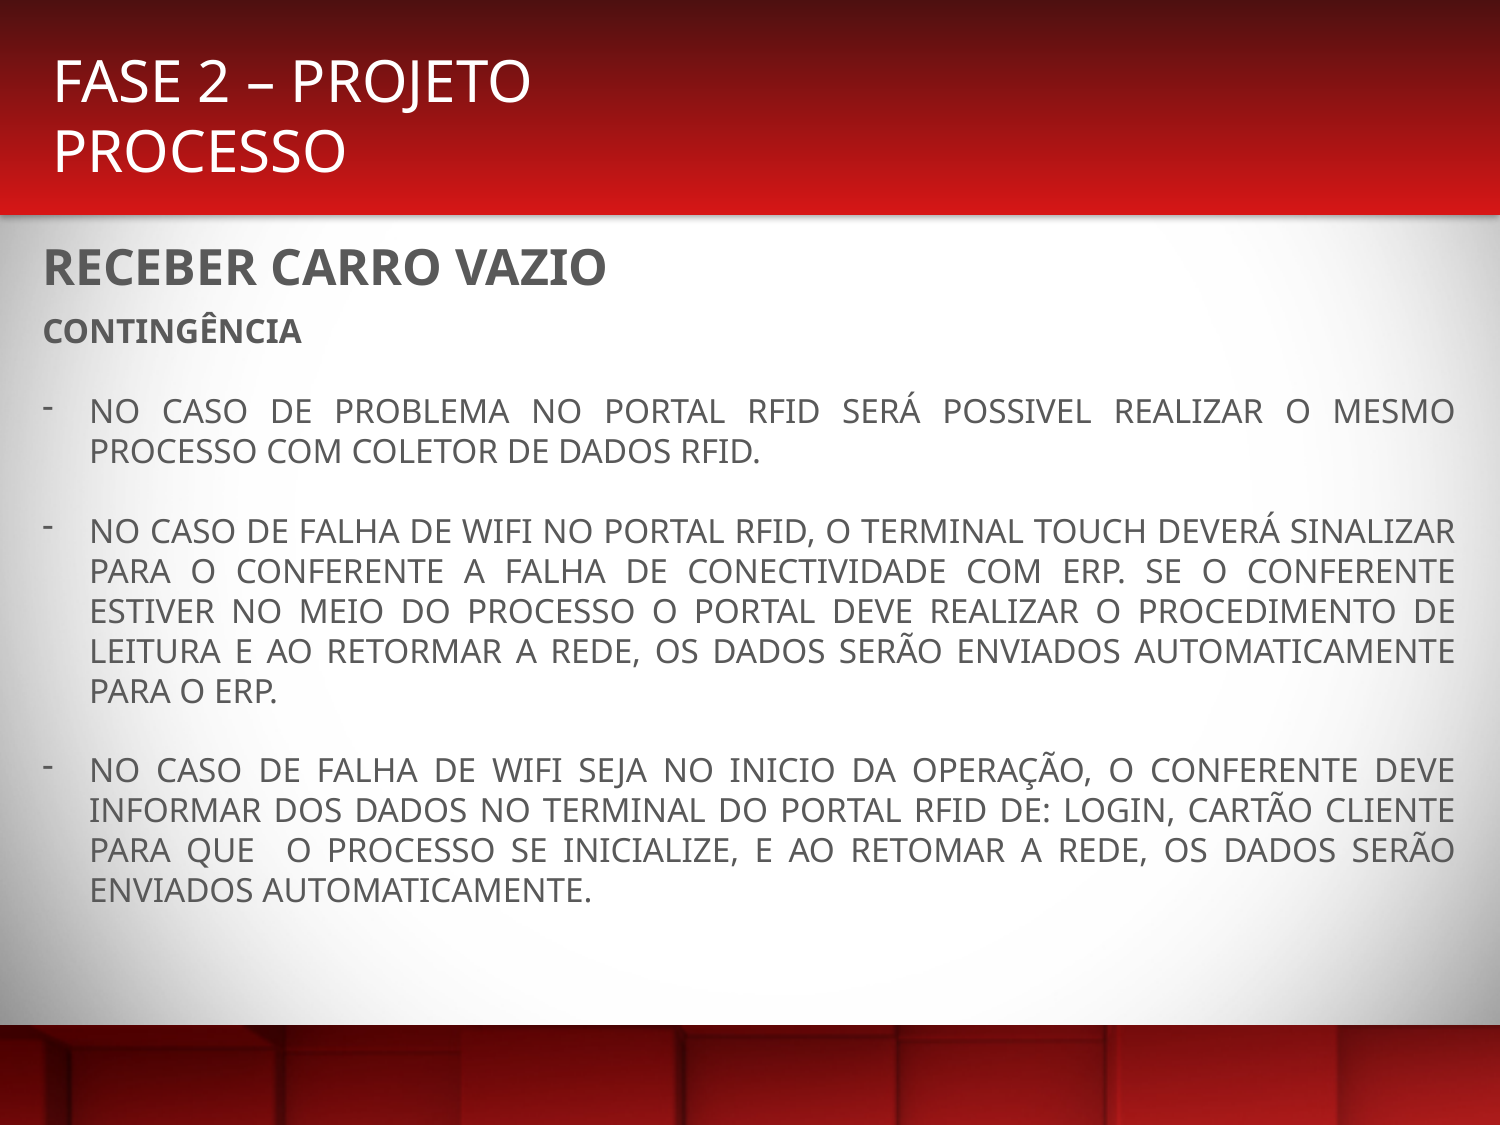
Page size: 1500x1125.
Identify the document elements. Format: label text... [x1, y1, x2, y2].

picture [0, 216, 1500, 1125]
text_box CONTINGÊNCIA NO CASO DE PROBLEMA NO PORTAL RFID SERÁ POSSIVEL REALIZAR O MESMO PROCESSO COM COLETOR DE DADOS RFID. NO CASO DE FALHA DE WIFI NO PORTAL RFID, O TERMINAL TOUCH DEVERÁ SINALIZAR PARA O CONFERENTE A FALHA DE CONECTIVIDADE COM ERP. SE O CONFERENTE ESTIVER NO MEIO DO PROCESSO O PORTAL DEVE REALIZAR O PROCEDIMENTO DE LEITURA E AO RETORMAR A REDE, OS DADOS SERÃO ENVIADOS AUTOMATICAMENTE PARA O ERP. NO CASO DE FALHA DE WIFI SEJA NO INICIO DA OPERAÇÃO, O CONFERENTE DEVE INFORMAR DOS DADOS NO TERMINAL DO PORTAL RFID DE: LOGIN, CARTÃO CLIENTE PARA QUE O PROCESSO SE INICIALIZE, E AO RETOMAR A REDE, OS DADOS SERÃO ENVIADOS AUTOMATICAMENTE. [27, 303, 1473, 957]
text_box RECEBER CARRO VAZIO [27, 228, 1473, 303]
text_box [0, 0, 1500, 216]
text_box FASE 2 – PROJETO PROCESSO [37, 36, 1500, 227]
